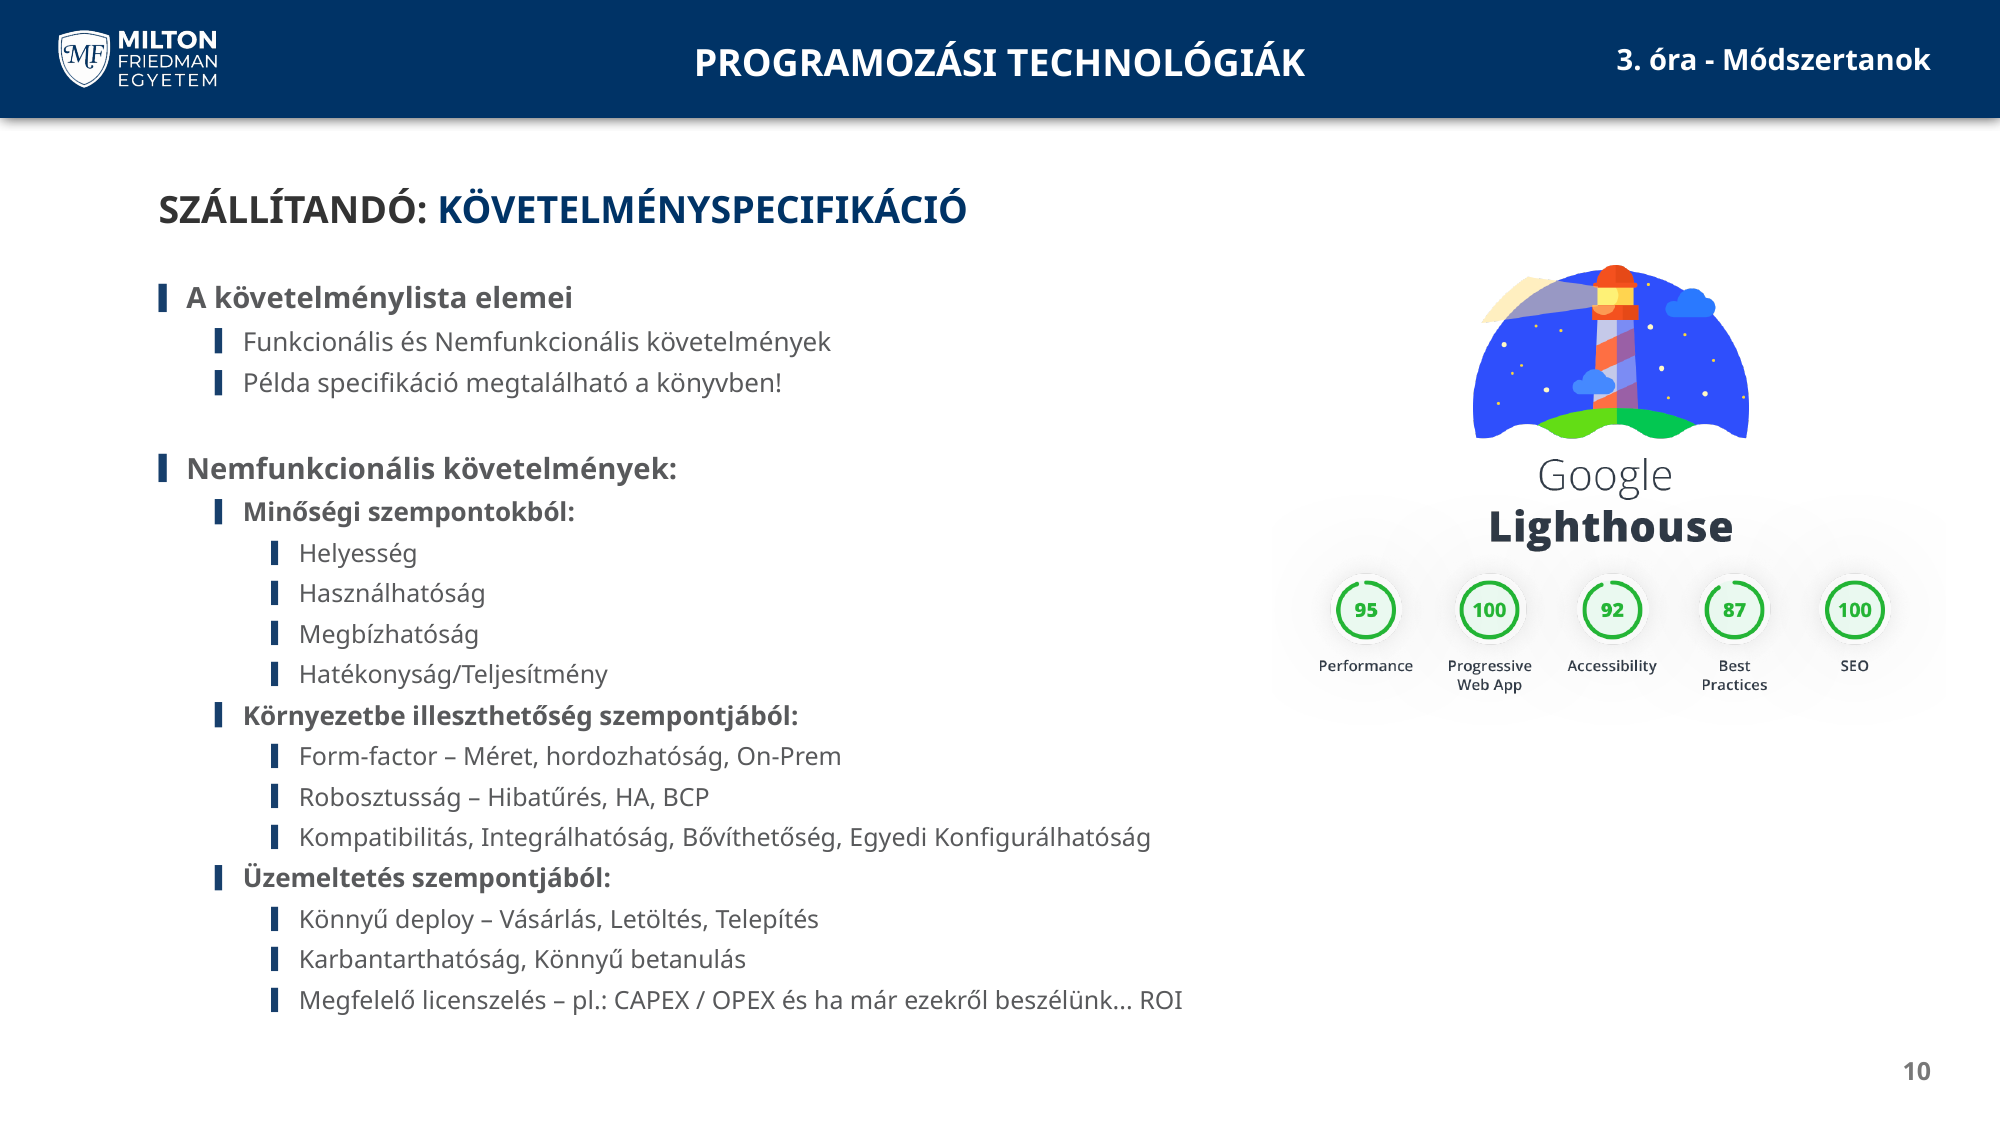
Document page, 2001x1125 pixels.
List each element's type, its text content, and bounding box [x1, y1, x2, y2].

text_box [0, 0, 2000, 120]
slide_number 9 [1496, 1043, 1947, 1103]
picture [58, 29, 218, 89]
picture [1271, 238, 1947, 728]
text_box A követelménylista elemei Funkcionális és Nemfunkcionális követelmények Példa specifikáció megtalálható a könyvben! Nemfunkcionális követelmények: Minőségi szempontokból: Helyesség Használhatóság Megbízhatóság Hatékonyság/Teljesítmény Környezetbe illeszthetőség szempontjából: Form-factor – Méret, hordozhatóság, On-Prem Robosztusság – Hibatűrés, HA, BCP Kompatibilitás, Integrálhatóság, Bővíthetőség, Egyedi Konfigurálhatóság Üzemeltetés szempontjából: Könnyű deploy – Vásárlás, Letöltés, Telepítés Karbantarthatóság, Könnyű betanulás Megfelelő licenszelés – pl.: CAPEX / OPEX és ha már ezekről beszélünk... ROI [143, 272, 1947, 1043]
text_box PROGRAMOZÁSI TECHNOLÓGIÁK [608, 31, 1392, 92]
text_box 3. óra - Módszertanok [1541, 33, 1947, 84]
text_box SZÁLLÍTANDÓ: KÖVETELMÉNYSPECIFIKÁCIÓ [143, 179, 1392, 239]
